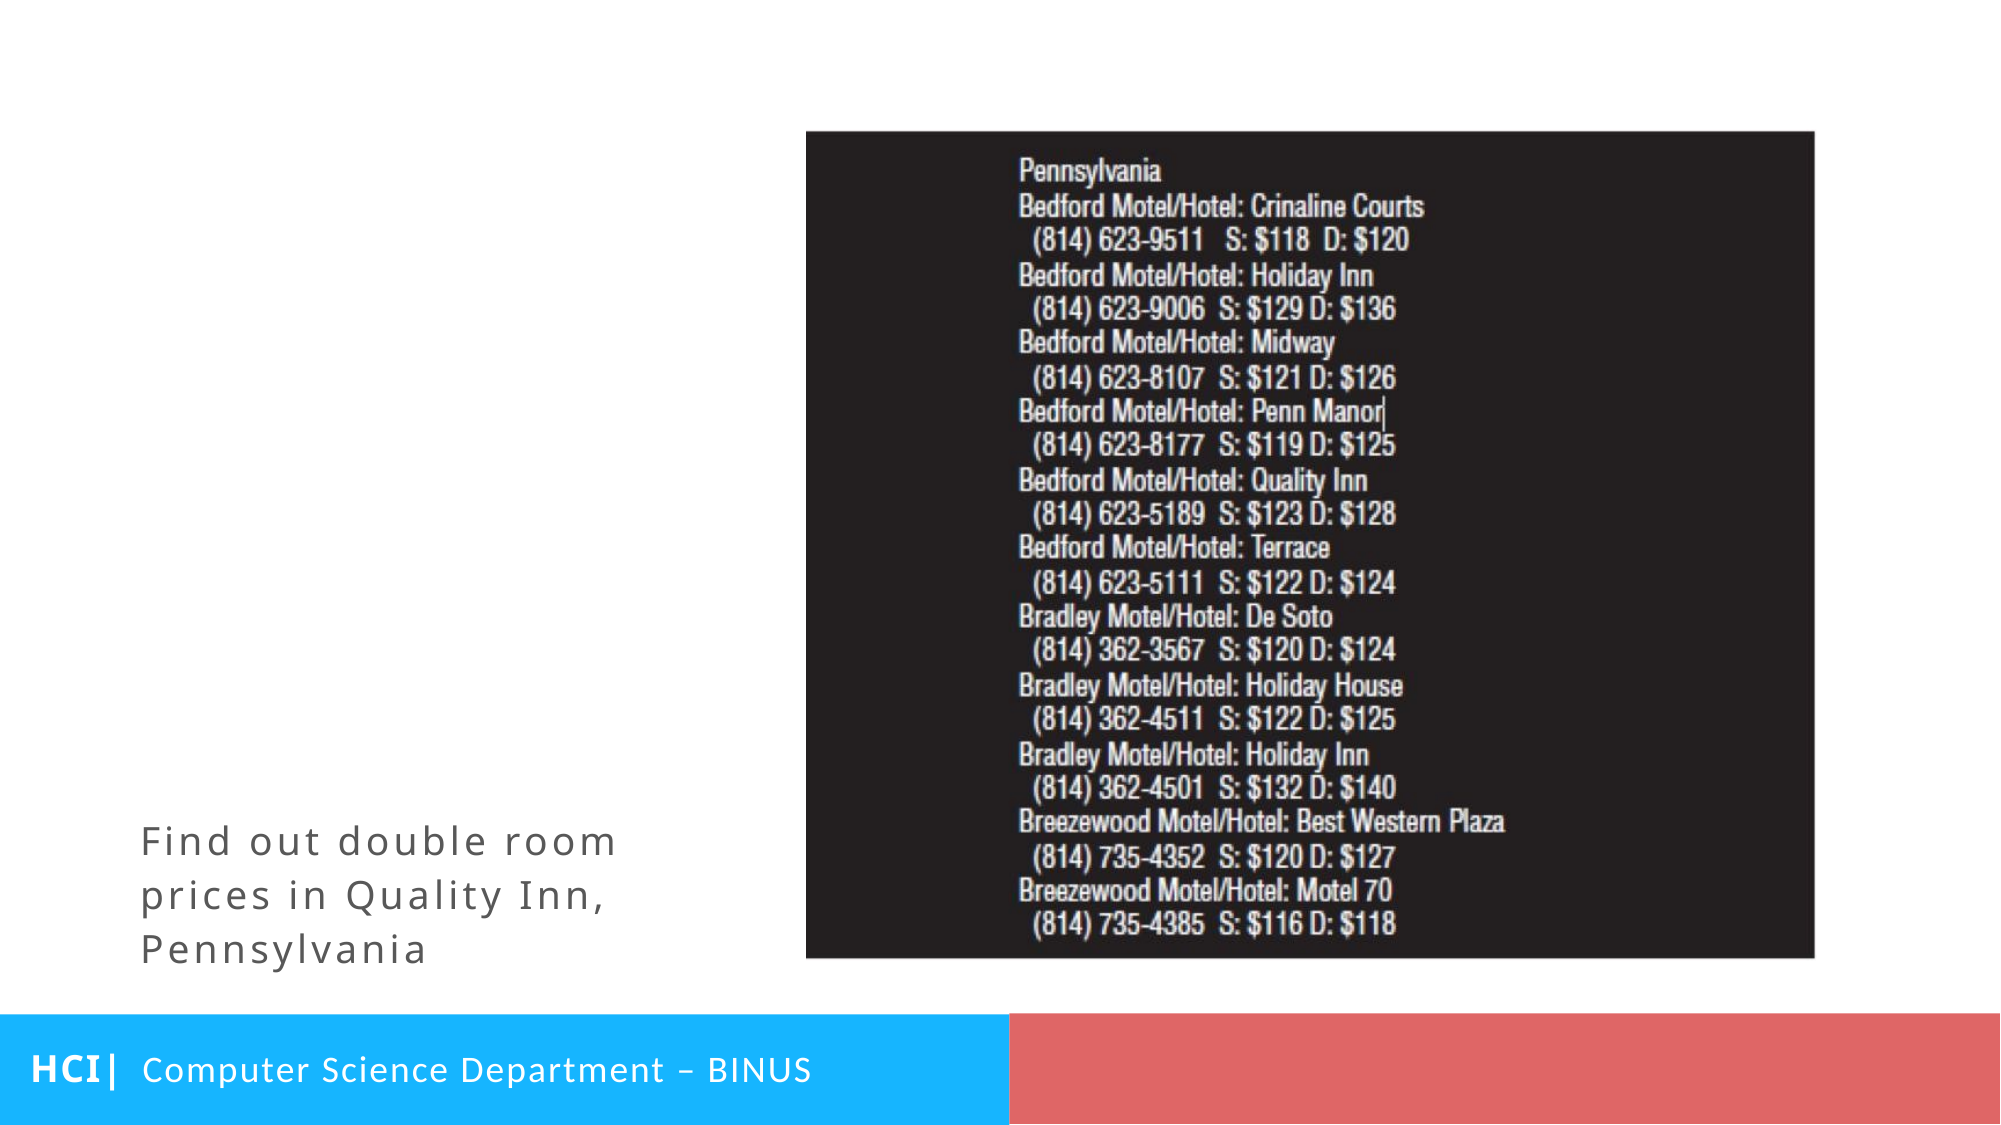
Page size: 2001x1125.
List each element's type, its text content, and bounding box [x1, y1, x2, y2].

text_box Find out double room prices in Quality Inn, Pennsylvania [137, 806, 719, 972]
picture [806, 129, 1817, 961]
